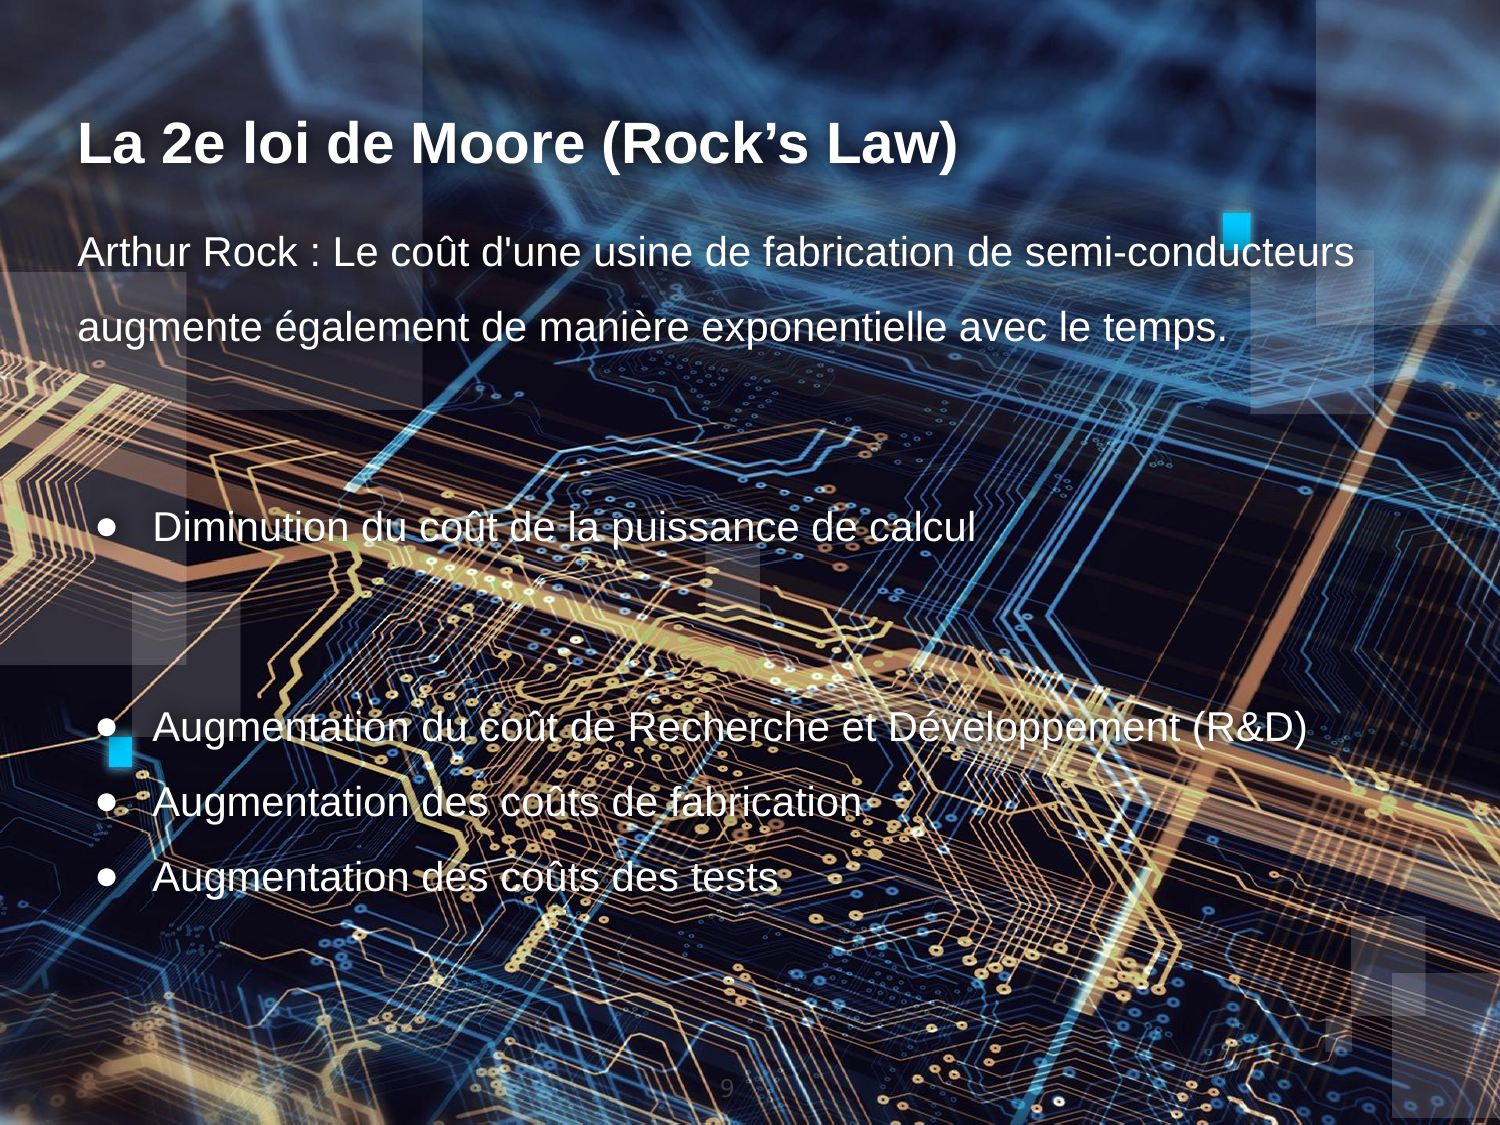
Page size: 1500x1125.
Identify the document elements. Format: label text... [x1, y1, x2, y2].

picture [0, 0, 1500, 1125]
text_box ‹#› [681, 1065, 773, 1115]
list La 2e loi de Moore (Rock’s Law) Arthur Rock : Le coût d'une usine de fabrication de semi-conducteurs augmente également de manière exponentielle avec le temps. Diminution du coût de la puissance de calcul Augmentation du coût de Recherche et Développement (R&D) Augmentation des coûts de fabrication Augmentation des coûts des tests [62, 62, 1450, 908]
